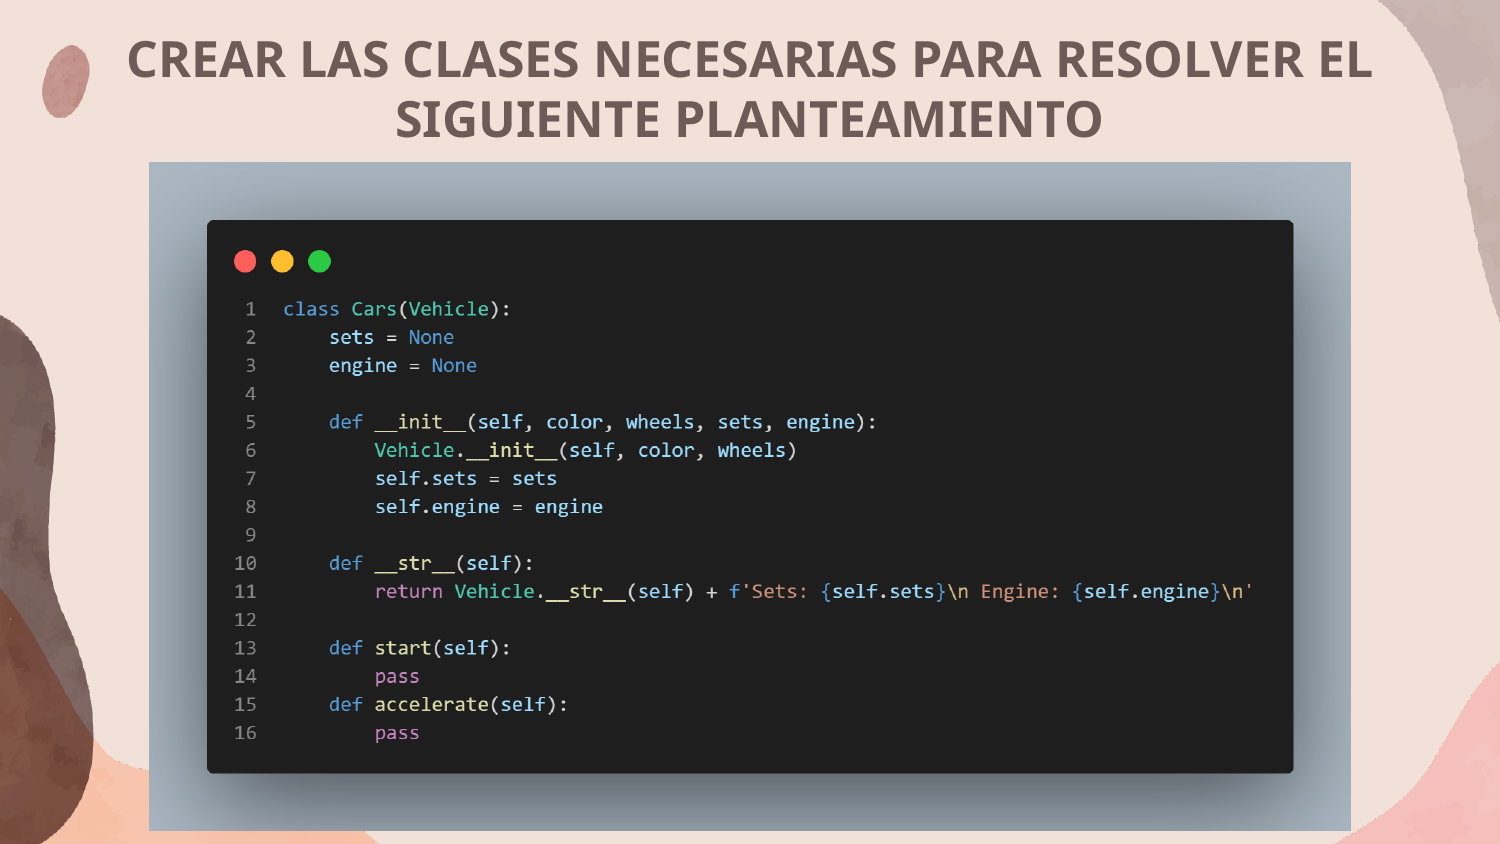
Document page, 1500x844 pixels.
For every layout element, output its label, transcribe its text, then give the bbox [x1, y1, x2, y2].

text_box CREAR LAS CLASES NECESARIAS PARA RESOLVER EL SIGUIENTE PLANTEAMIENTO [29, 12, 1471, 107]
picture [0, 0, 1500, 844]
